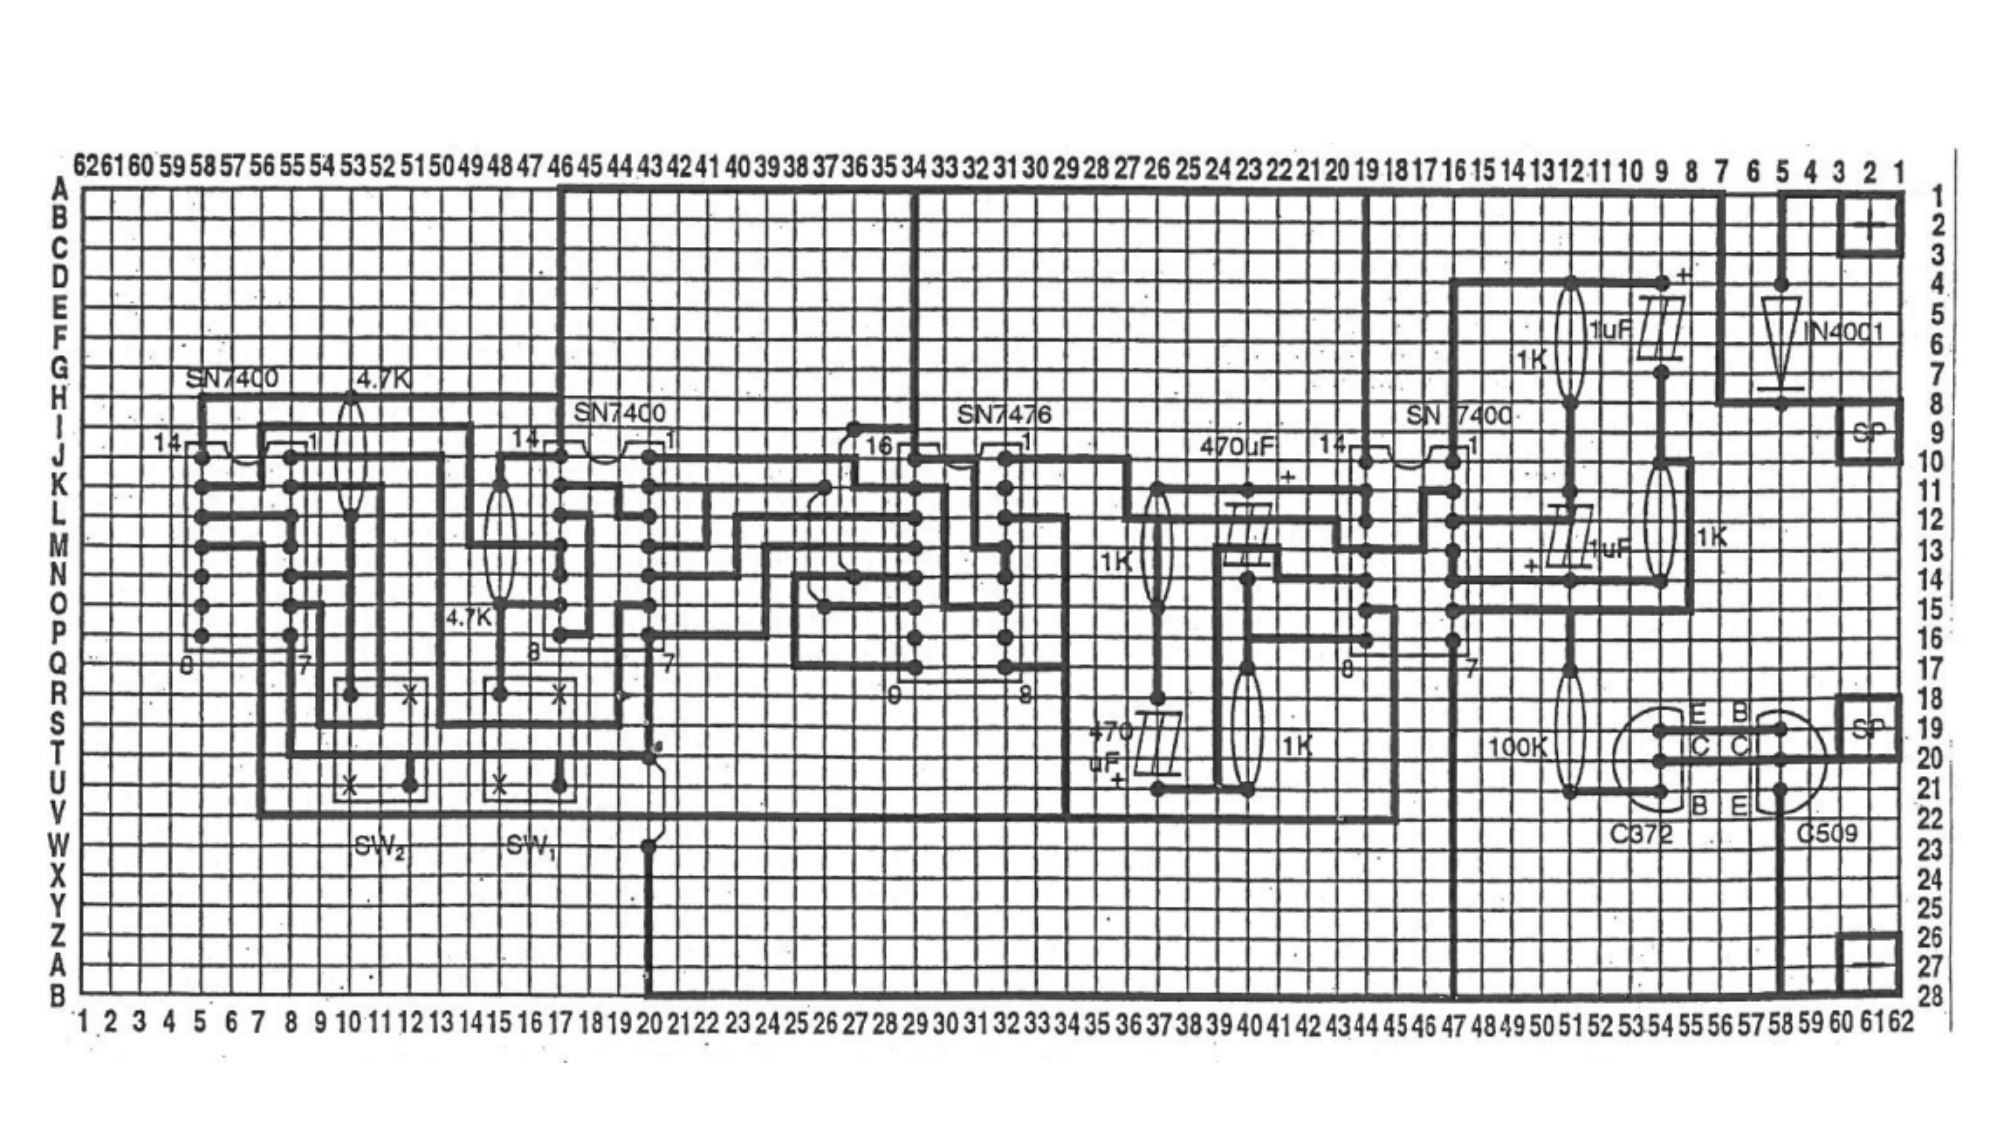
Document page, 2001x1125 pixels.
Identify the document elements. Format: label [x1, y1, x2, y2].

picture [47, 143, 1962, 1063]
